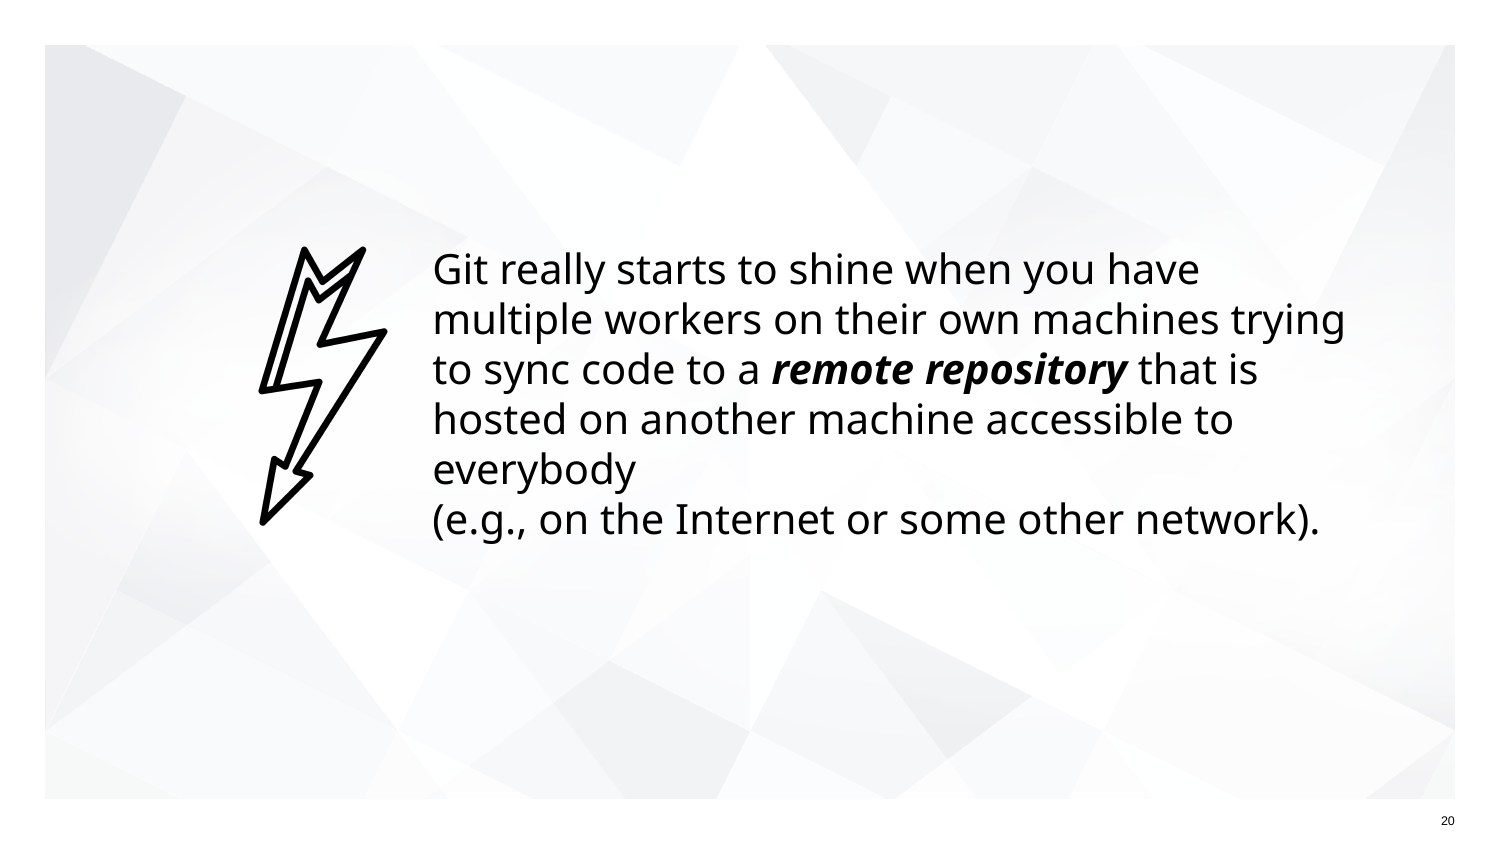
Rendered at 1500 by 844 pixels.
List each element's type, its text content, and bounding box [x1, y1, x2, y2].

slide_number ‹#› [1412, 813, 1455, 831]
picture [45, 45, 1455, 799]
title Git really starts to shine when you have multiple workers on their own machines trying to sync code to a remote repository that is hosted on another machine accessible to everybody (e.g., on the Internet or some other network). [417, 227, 1364, 653]
